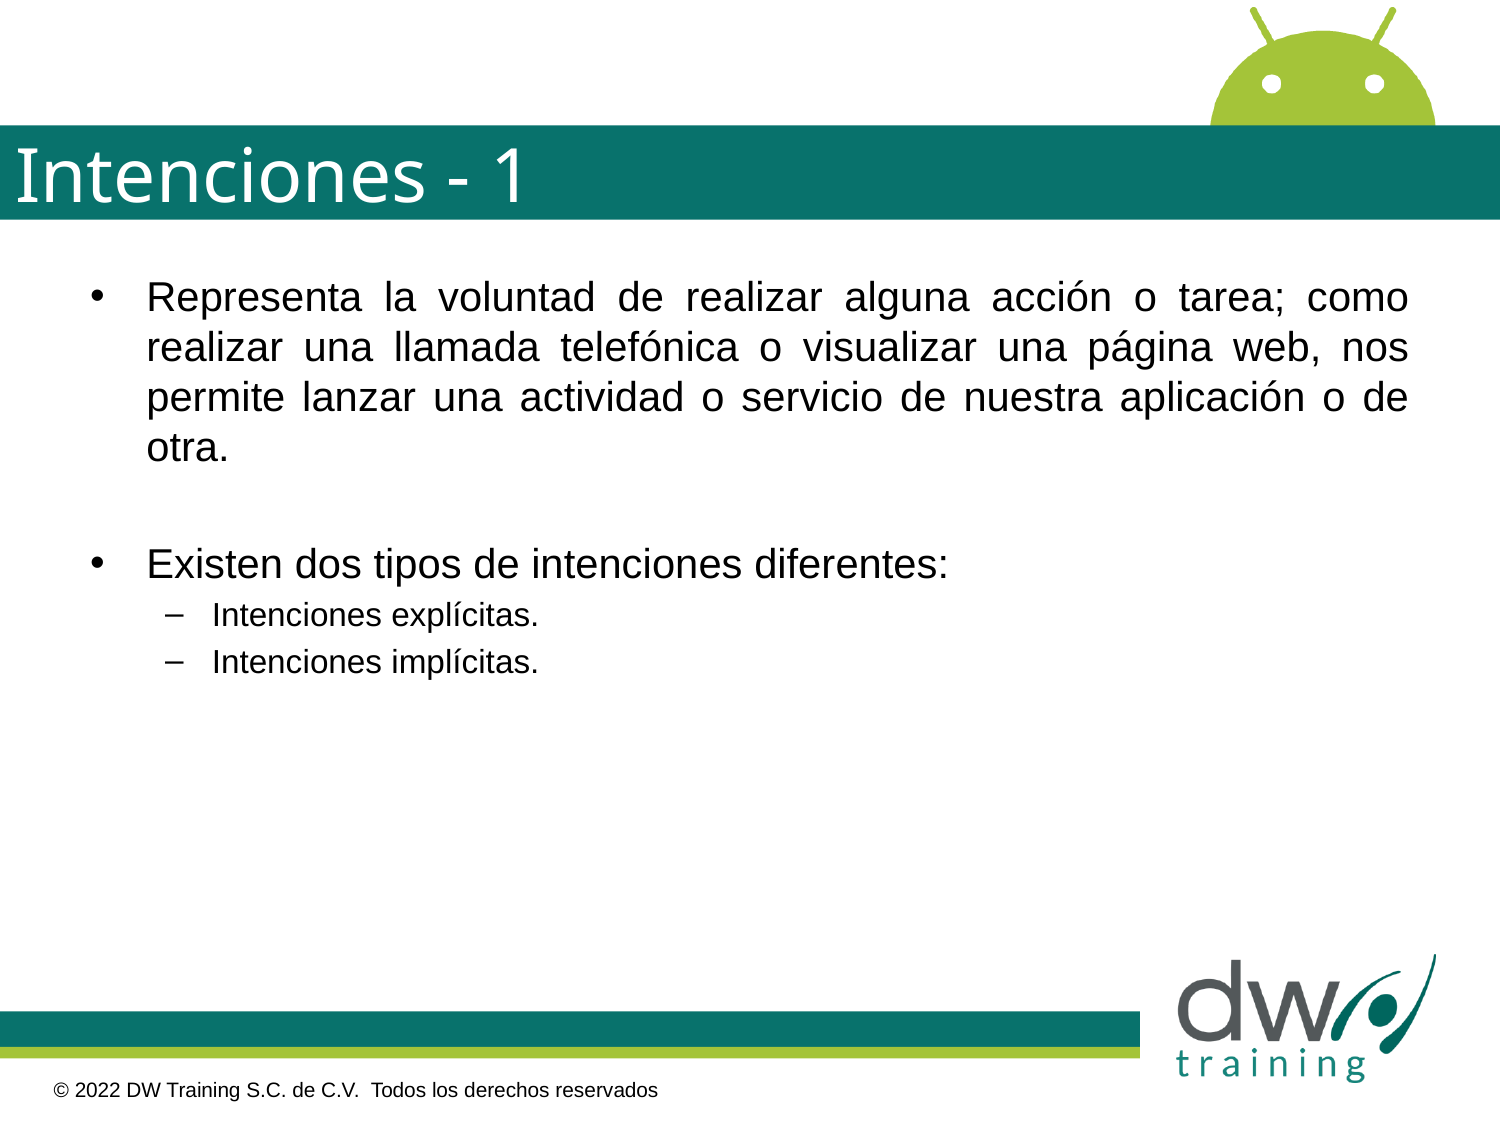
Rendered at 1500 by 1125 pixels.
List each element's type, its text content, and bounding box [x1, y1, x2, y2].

list Representa la voluntad de realizar alguna acción o tarea; como realizar una llamada telefónica o visualizar una página web, nos permite lanzar una actividad o servicio de nuestra aplicación o de otra. Existen dos tipos de intenciones diferentes: Intenciones explícitas. Intenciones implícitas. [75, 262, 1425, 1005]
picture [1175, 954, 1436, 1083]
title Intenciones - 1 [0, 125, 1199, 220]
picture [1210, 7, 1436, 125]
